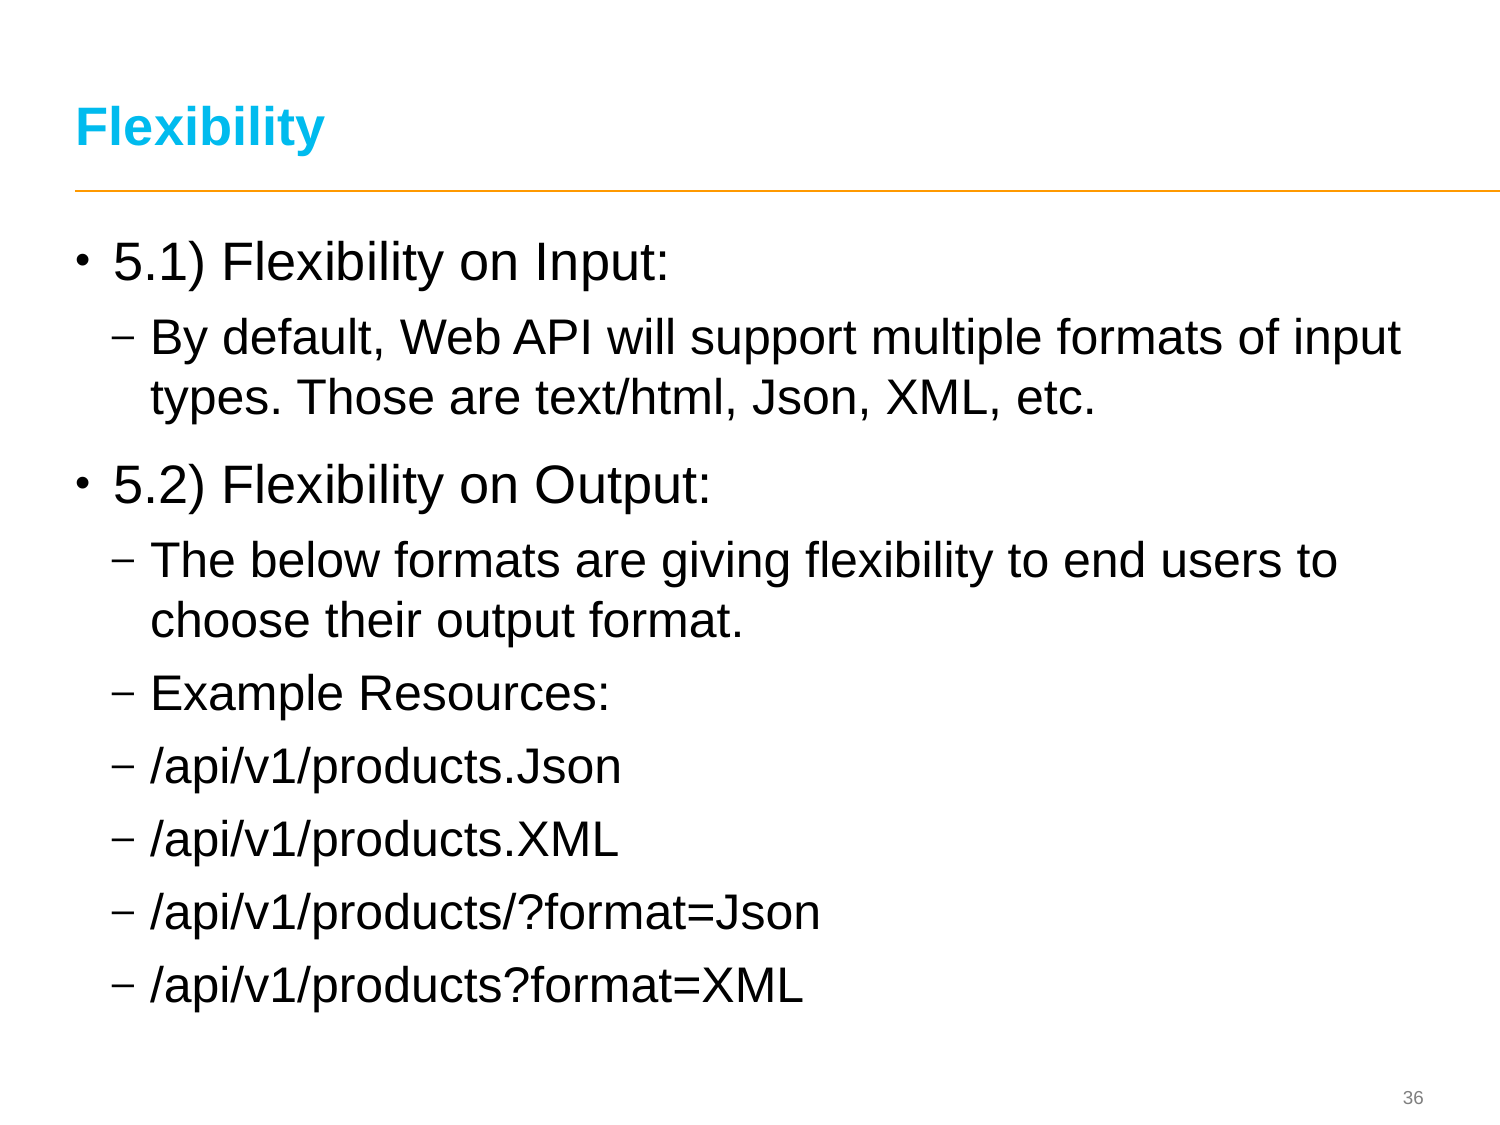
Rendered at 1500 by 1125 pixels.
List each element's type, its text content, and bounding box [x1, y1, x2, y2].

list 5.1) Flexibility on Input: By default, Web API will support multiple formats of input types. Those are text/html, Json, XML, etc. 5.2) Flexibility on Output: The below formats are giving flexibility to end users to choose their output format. Example Resources: /api/v1/products.Json /api/v1/products.XML /api/v1/products/?format=Json /api/v1/products?format=XML [75, 226, 1425, 1018]
title Flexibility [75, 27, 1422, 157]
